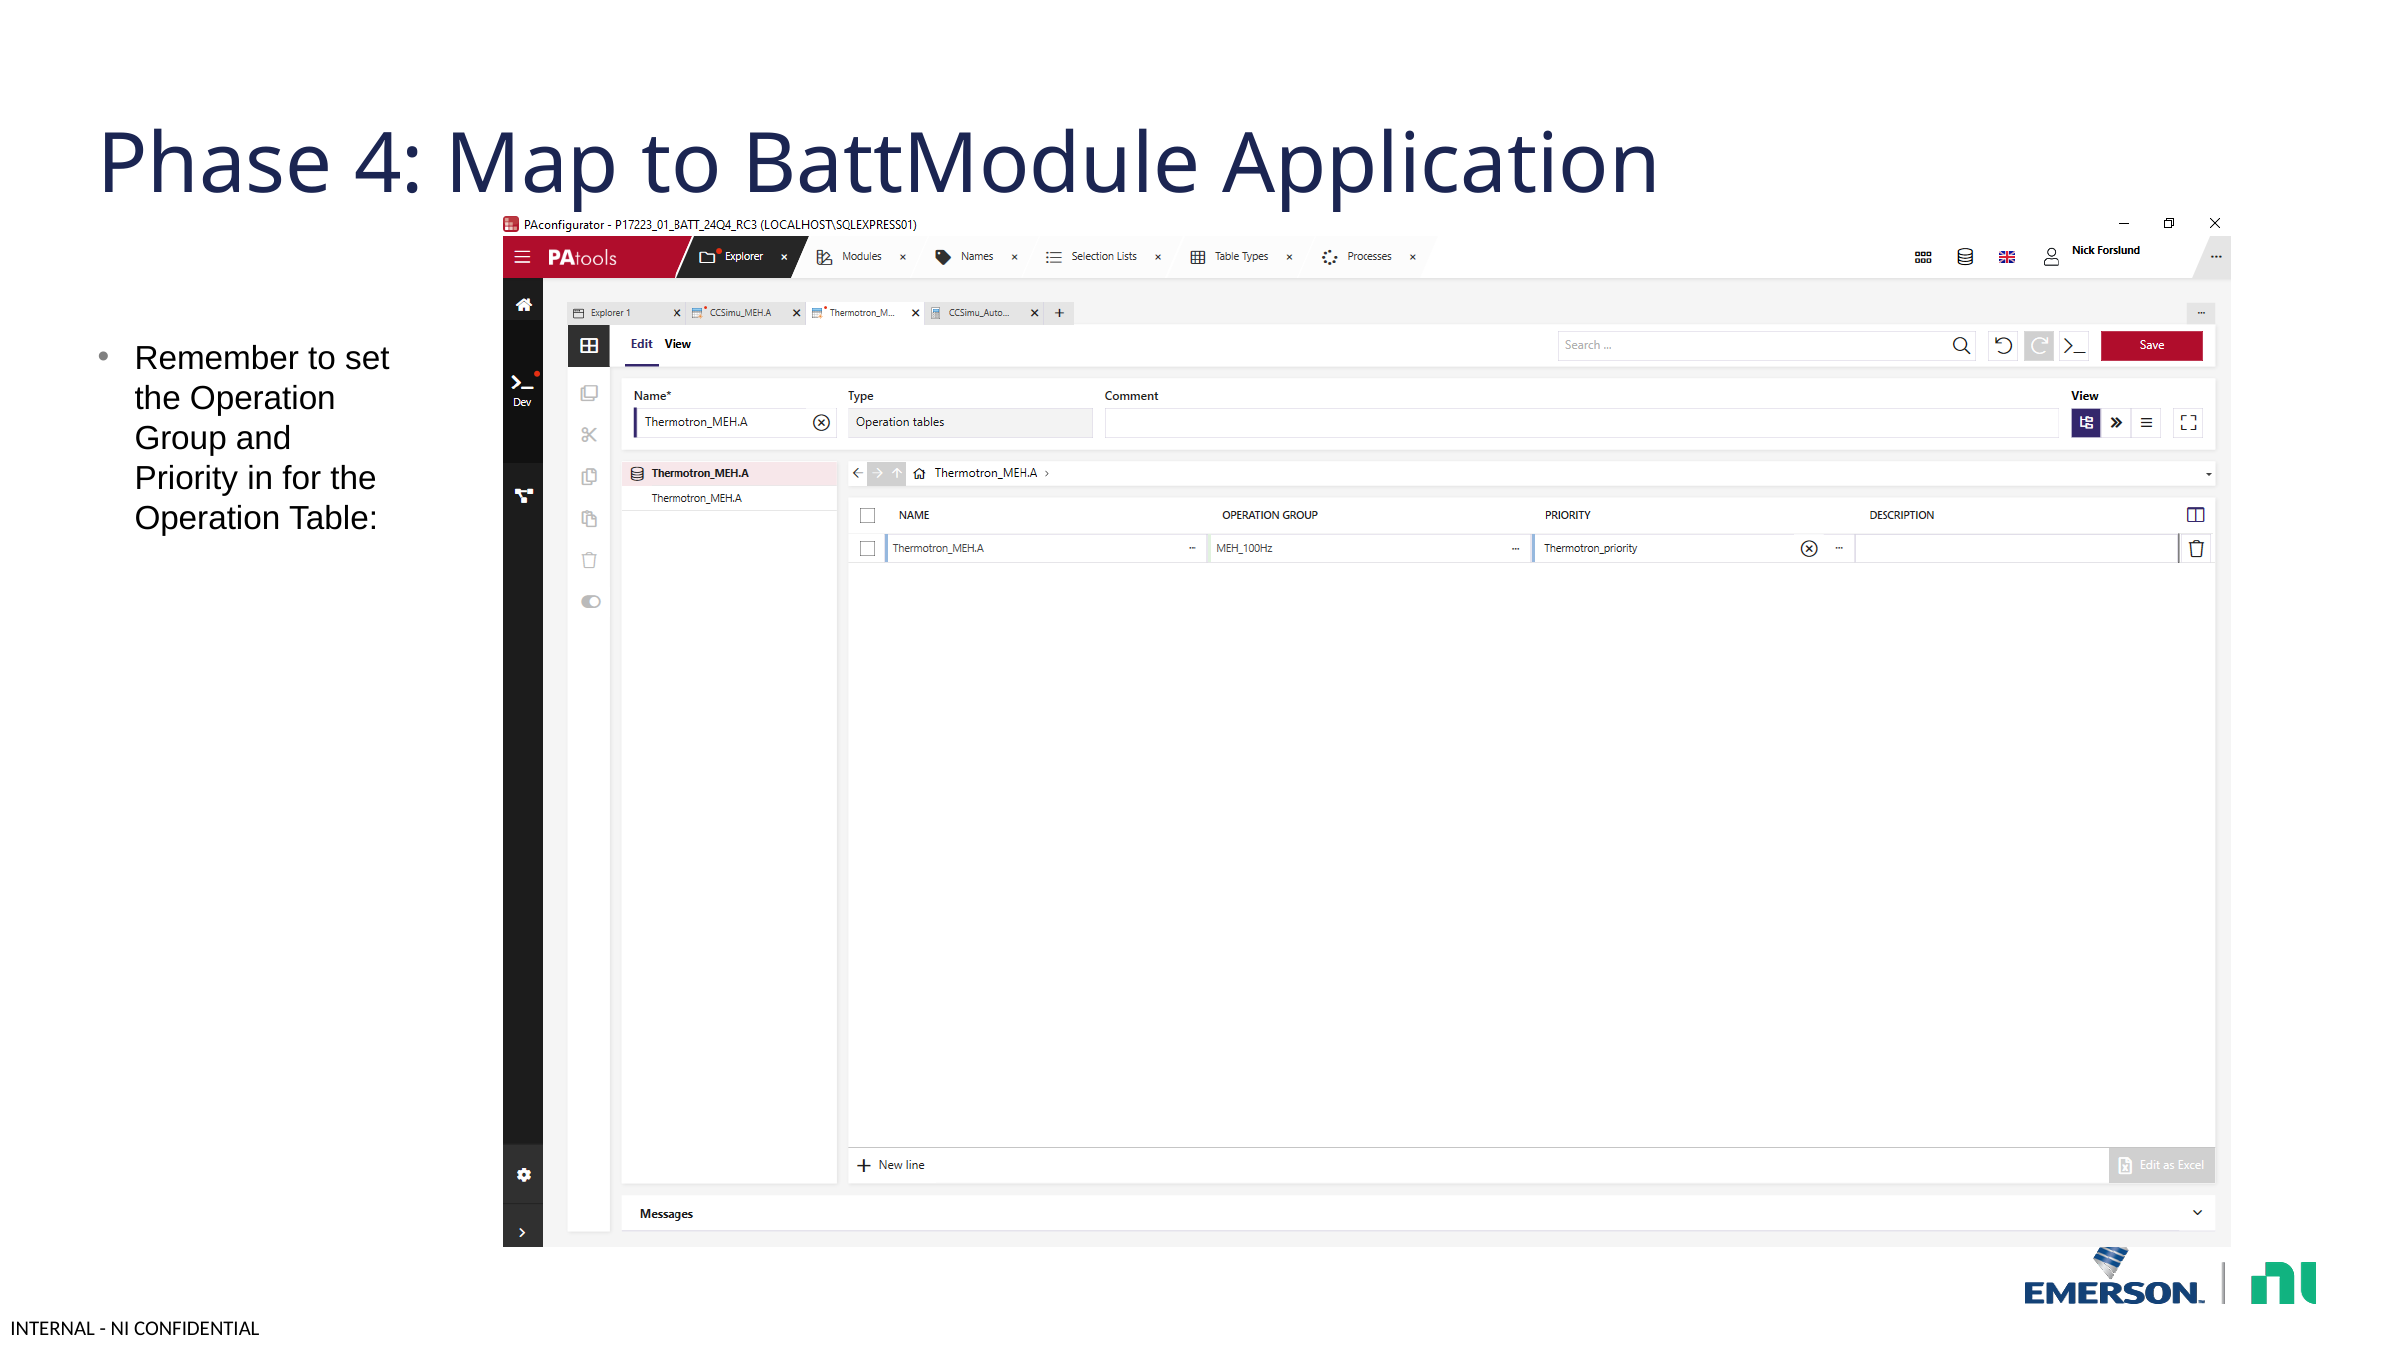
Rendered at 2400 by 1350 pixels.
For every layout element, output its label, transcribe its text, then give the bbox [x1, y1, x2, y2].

list Remember to set the Operation Group and Priority in for the Operation Table: [82, 321, 411, 1253]
title Phase 4: Map to BattModule Application [82, 54, 2318, 221]
picture [502, 213, 2316, 1304]
